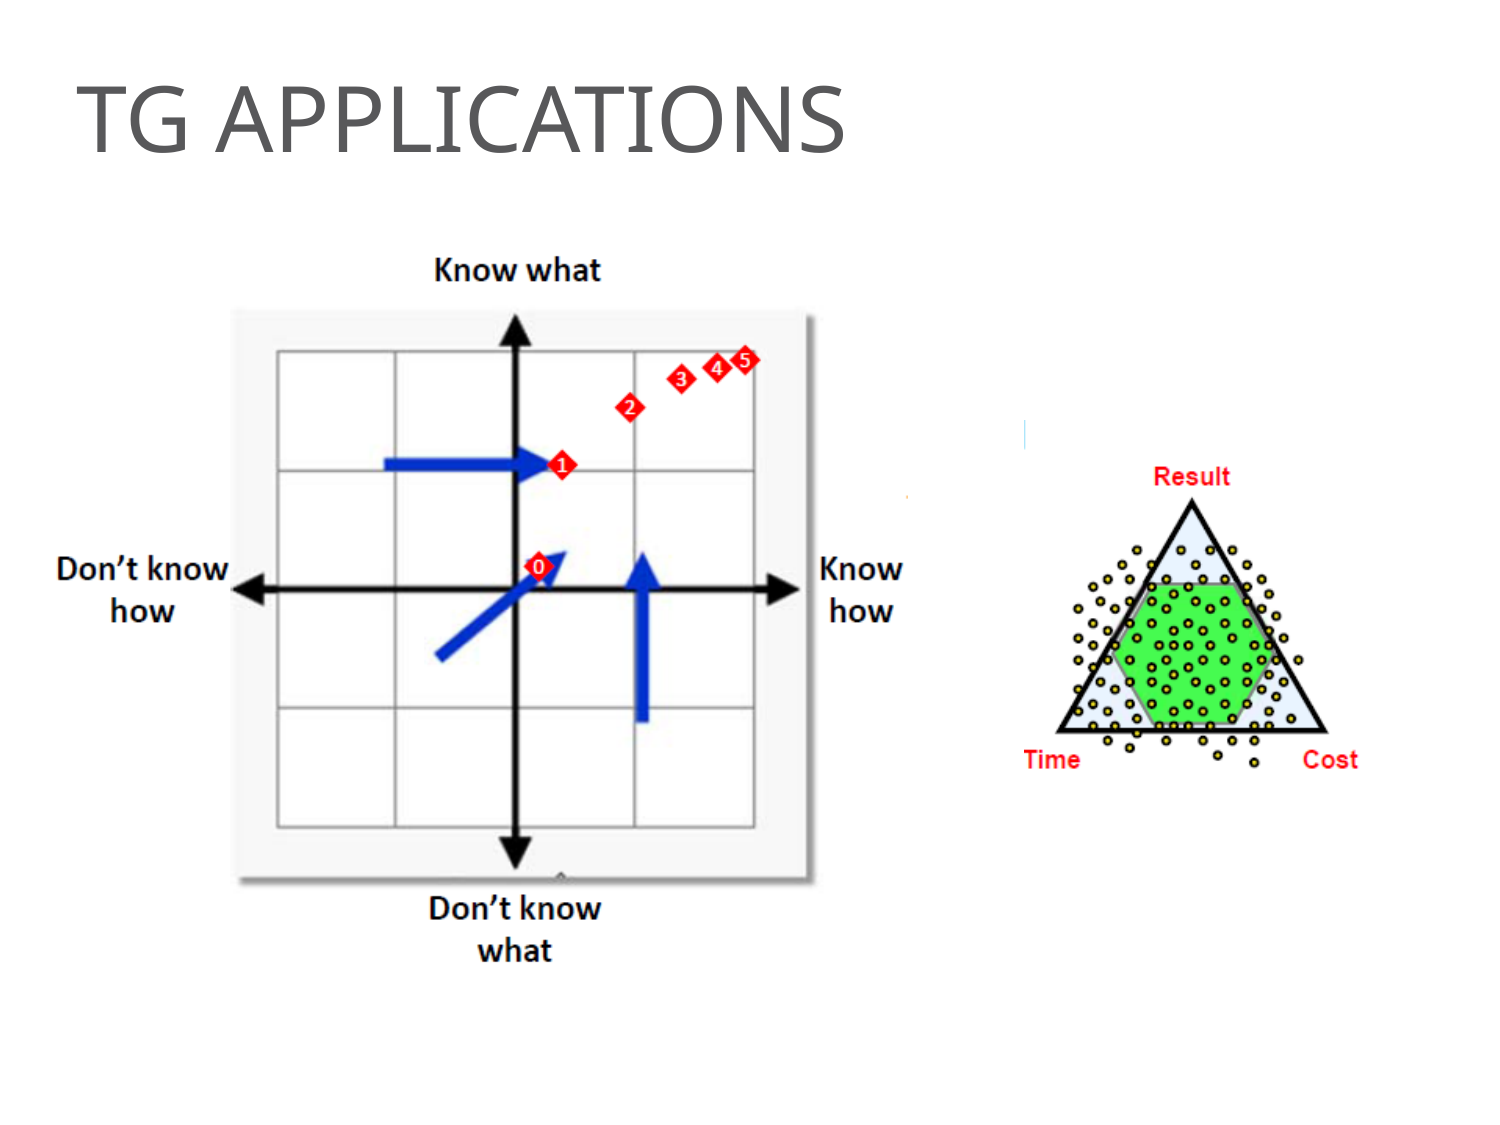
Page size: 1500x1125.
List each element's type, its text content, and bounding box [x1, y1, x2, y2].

picture [46, 233, 908, 984]
picture [1023, 420, 1370, 798]
title TG APPLICATIONS [64, 39, 1346, 218]
